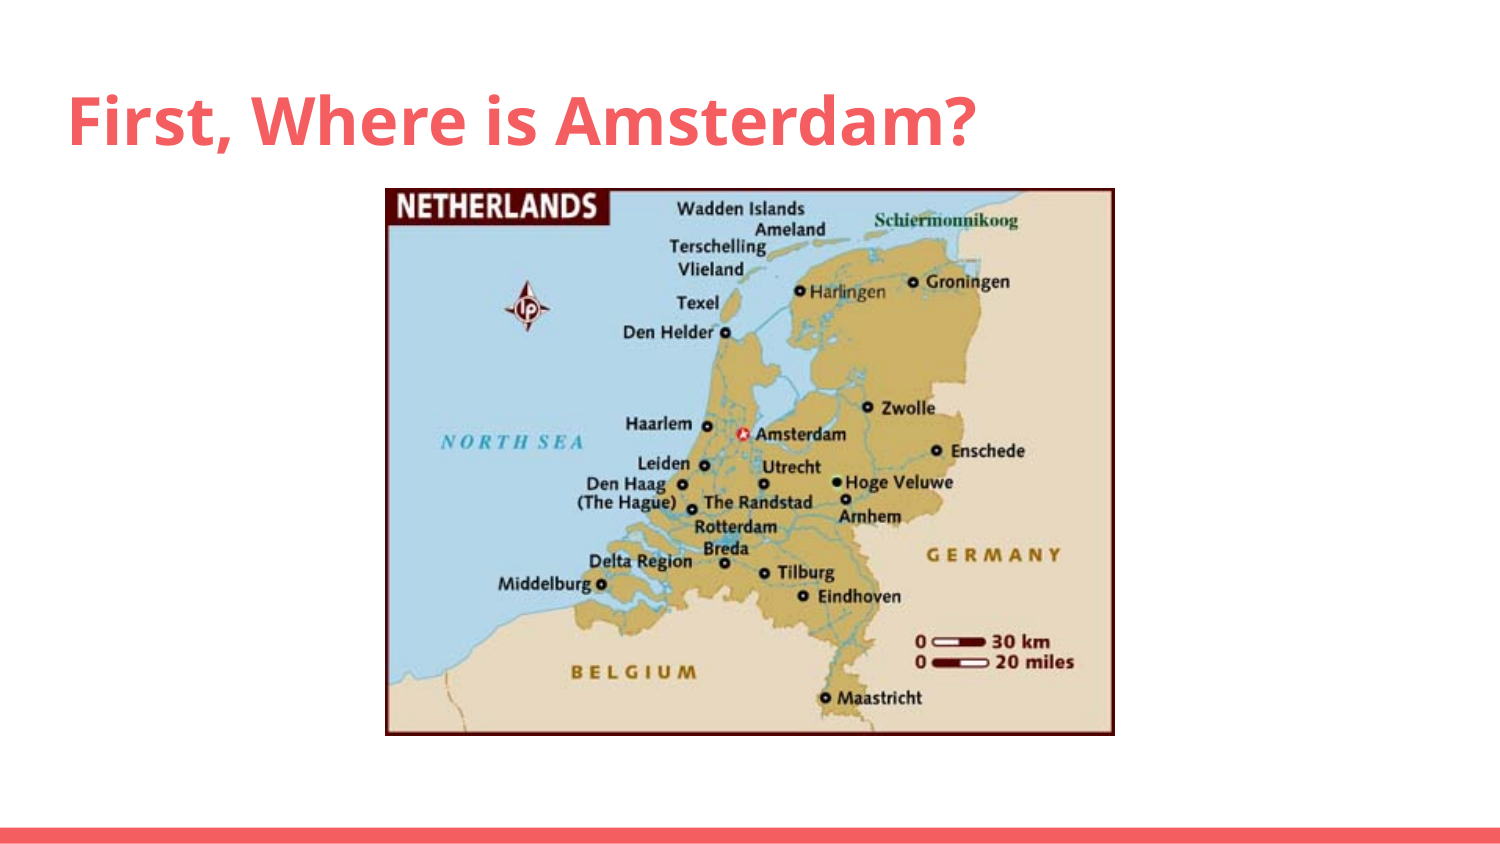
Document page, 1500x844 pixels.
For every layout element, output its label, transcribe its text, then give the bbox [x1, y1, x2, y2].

title First, Where is Amsterdam? [51, 64, 1449, 167]
picture [385, 188, 1115, 737]
